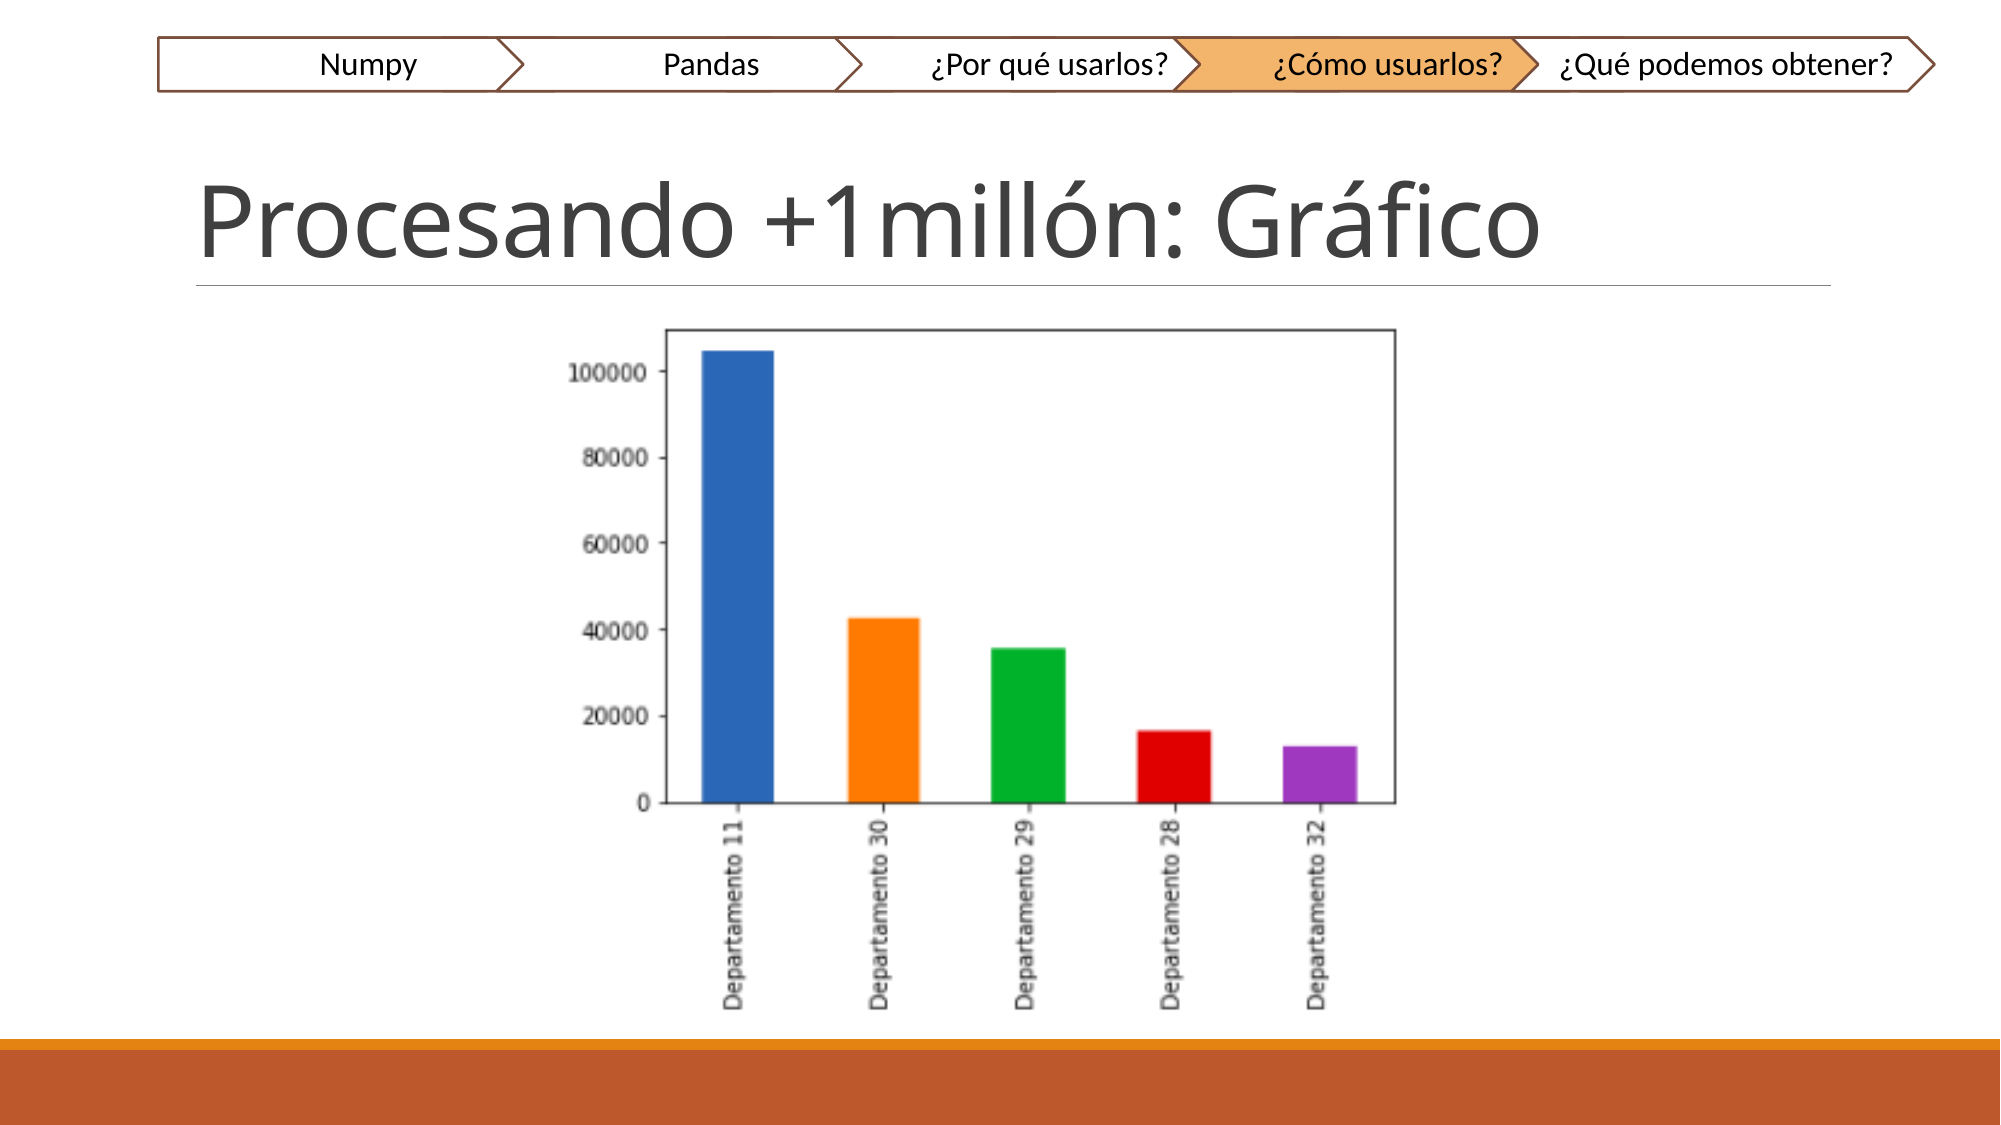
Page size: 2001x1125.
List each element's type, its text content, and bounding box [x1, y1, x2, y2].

title Procesando +1millón: Gráfico [180, 102, 1830, 285]
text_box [157, 37, 1936, 92]
picture [555, 307, 1426, 1028]
